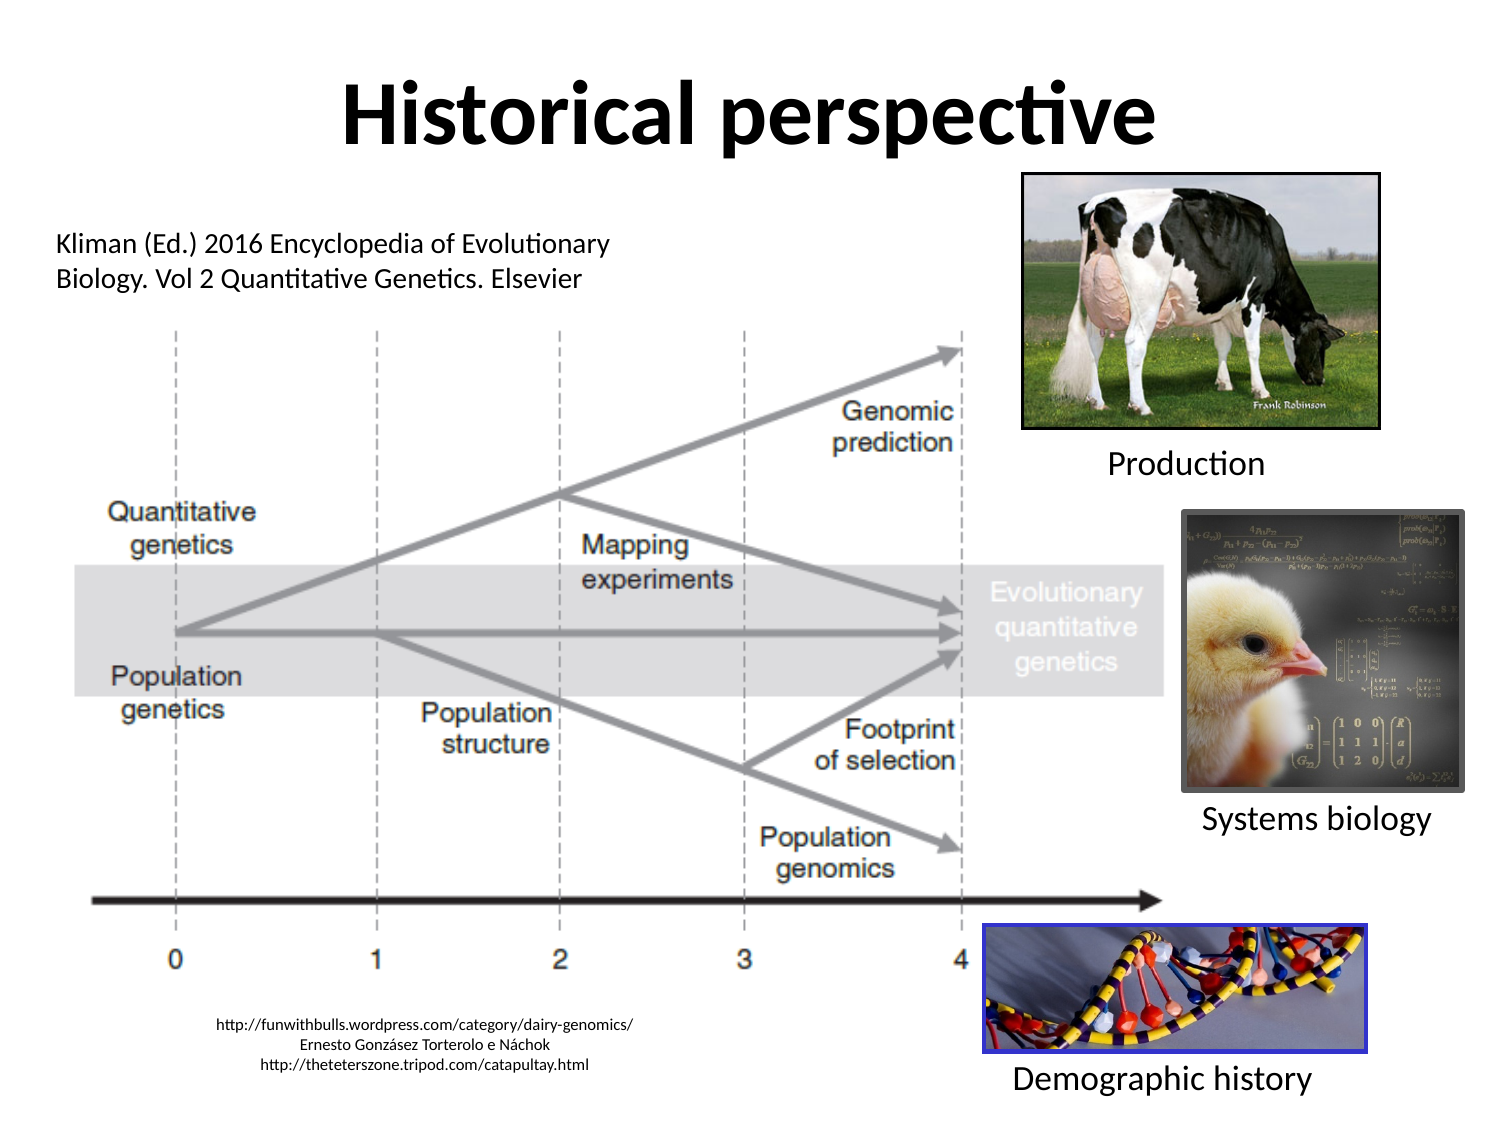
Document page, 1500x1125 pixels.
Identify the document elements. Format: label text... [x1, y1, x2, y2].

text_box Kliman (Ed.) 2016 Encyclopedia of Evolutionary Biology. Vol 2 Quantitative Genetics. Elsevier [41, 216, 680, 302]
text_box Demographic history [997, 1047, 1400, 1105]
text_box Production [1192, 437, 1353, 490]
text_box http://funwithbulls.wordpress.com/category/dairy-genomics/ Ernesto Gonzásez Torterolo e Náchok http://theteterszone.tripod.com/catapultay.html [135, 1006, 715, 1082]
picture [52, 172, 1459, 1050]
text_box Historical perspective [74, 45, 1425, 233]
text_box Systems biology [1192, 795, 1447, 845]
